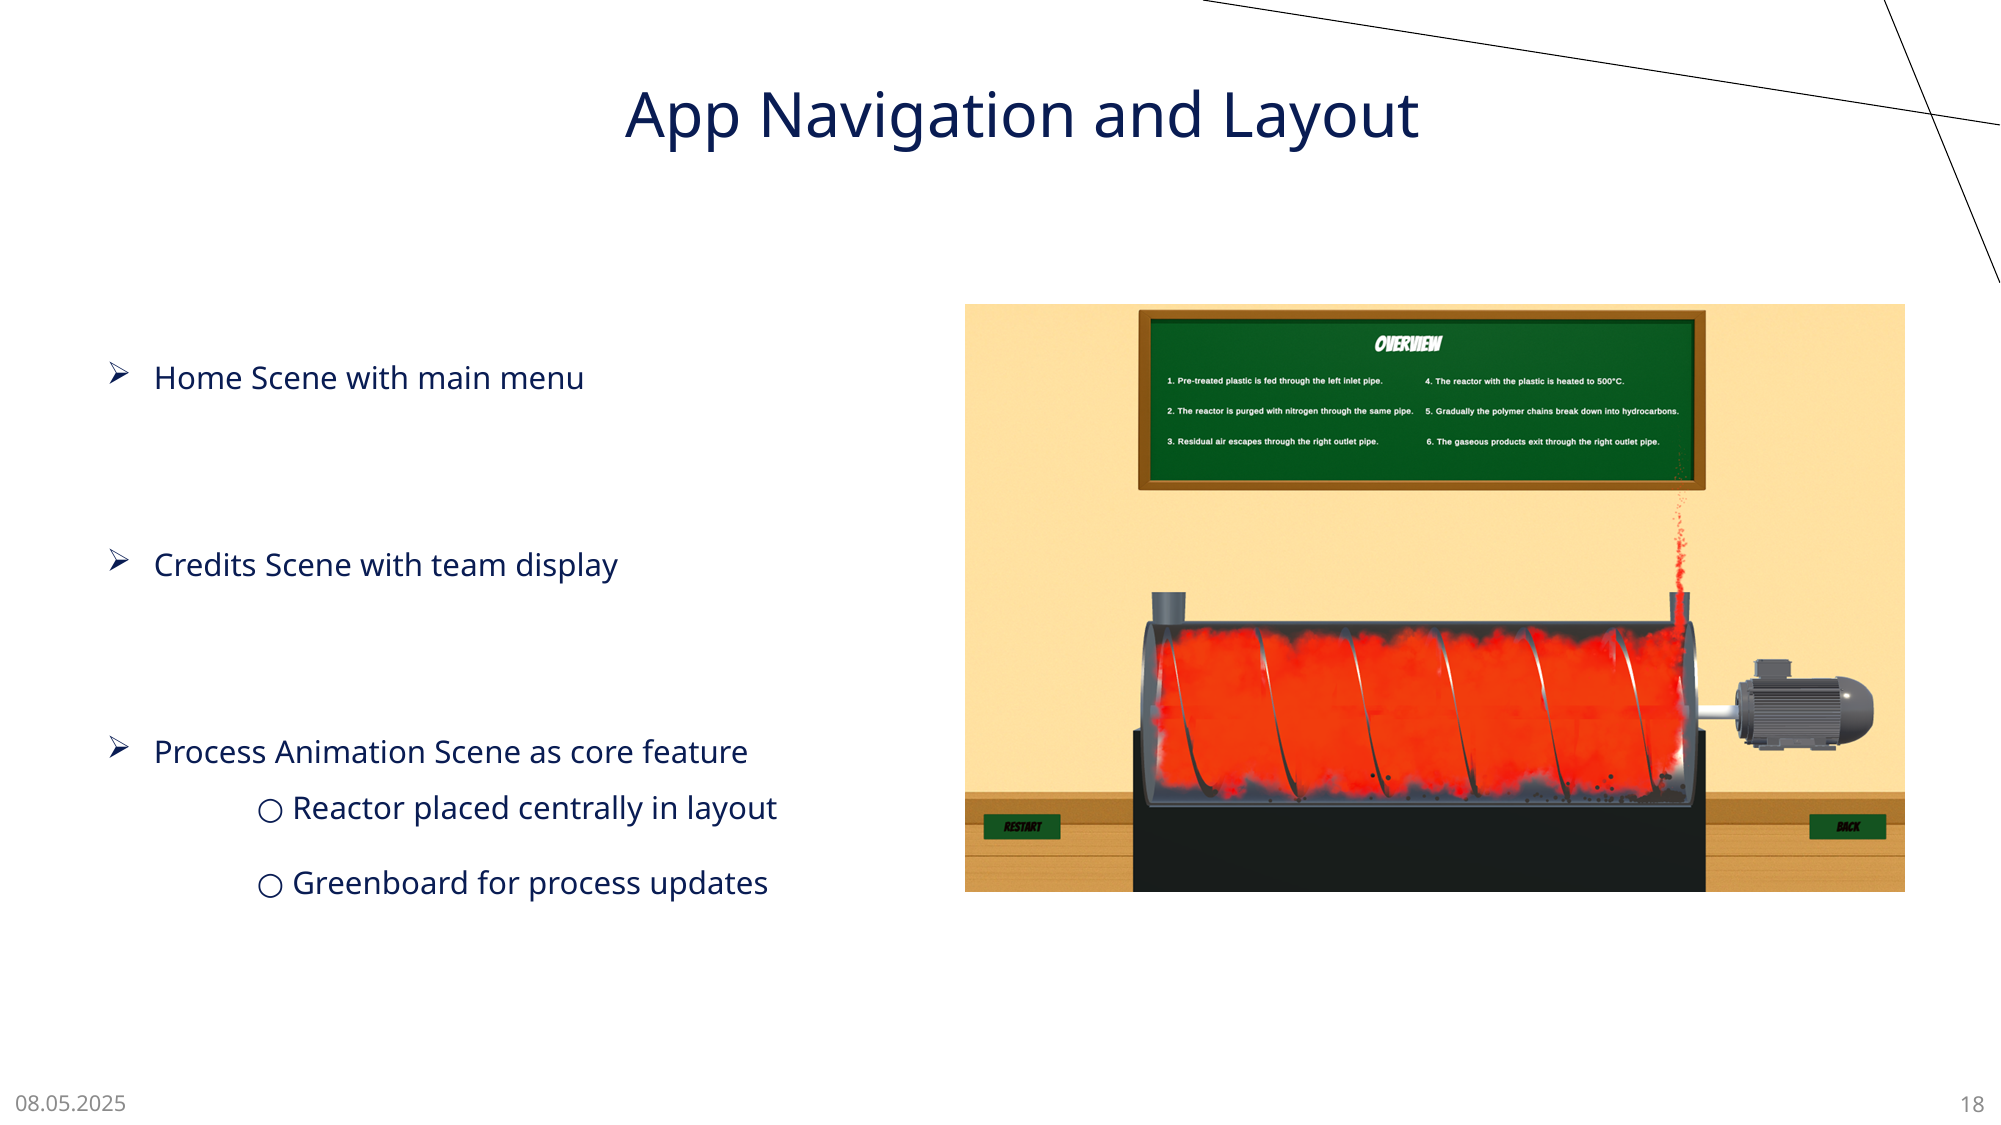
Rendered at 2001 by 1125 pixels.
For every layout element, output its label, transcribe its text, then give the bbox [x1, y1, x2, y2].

slide_number 18 [1810, 1093, 2000, 1119]
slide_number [0, 1080, 254, 1125]
text_box App Navigation and Layout [499, 67, 1547, 157]
picture [965, 303, 1905, 892]
text_box Home Scene with main menu Credits Scene with team display Process Animation Scene as core feature ○ Reactor placed centrally in layout ○ Greenboard for process updates [92, 200, 1140, 909]
